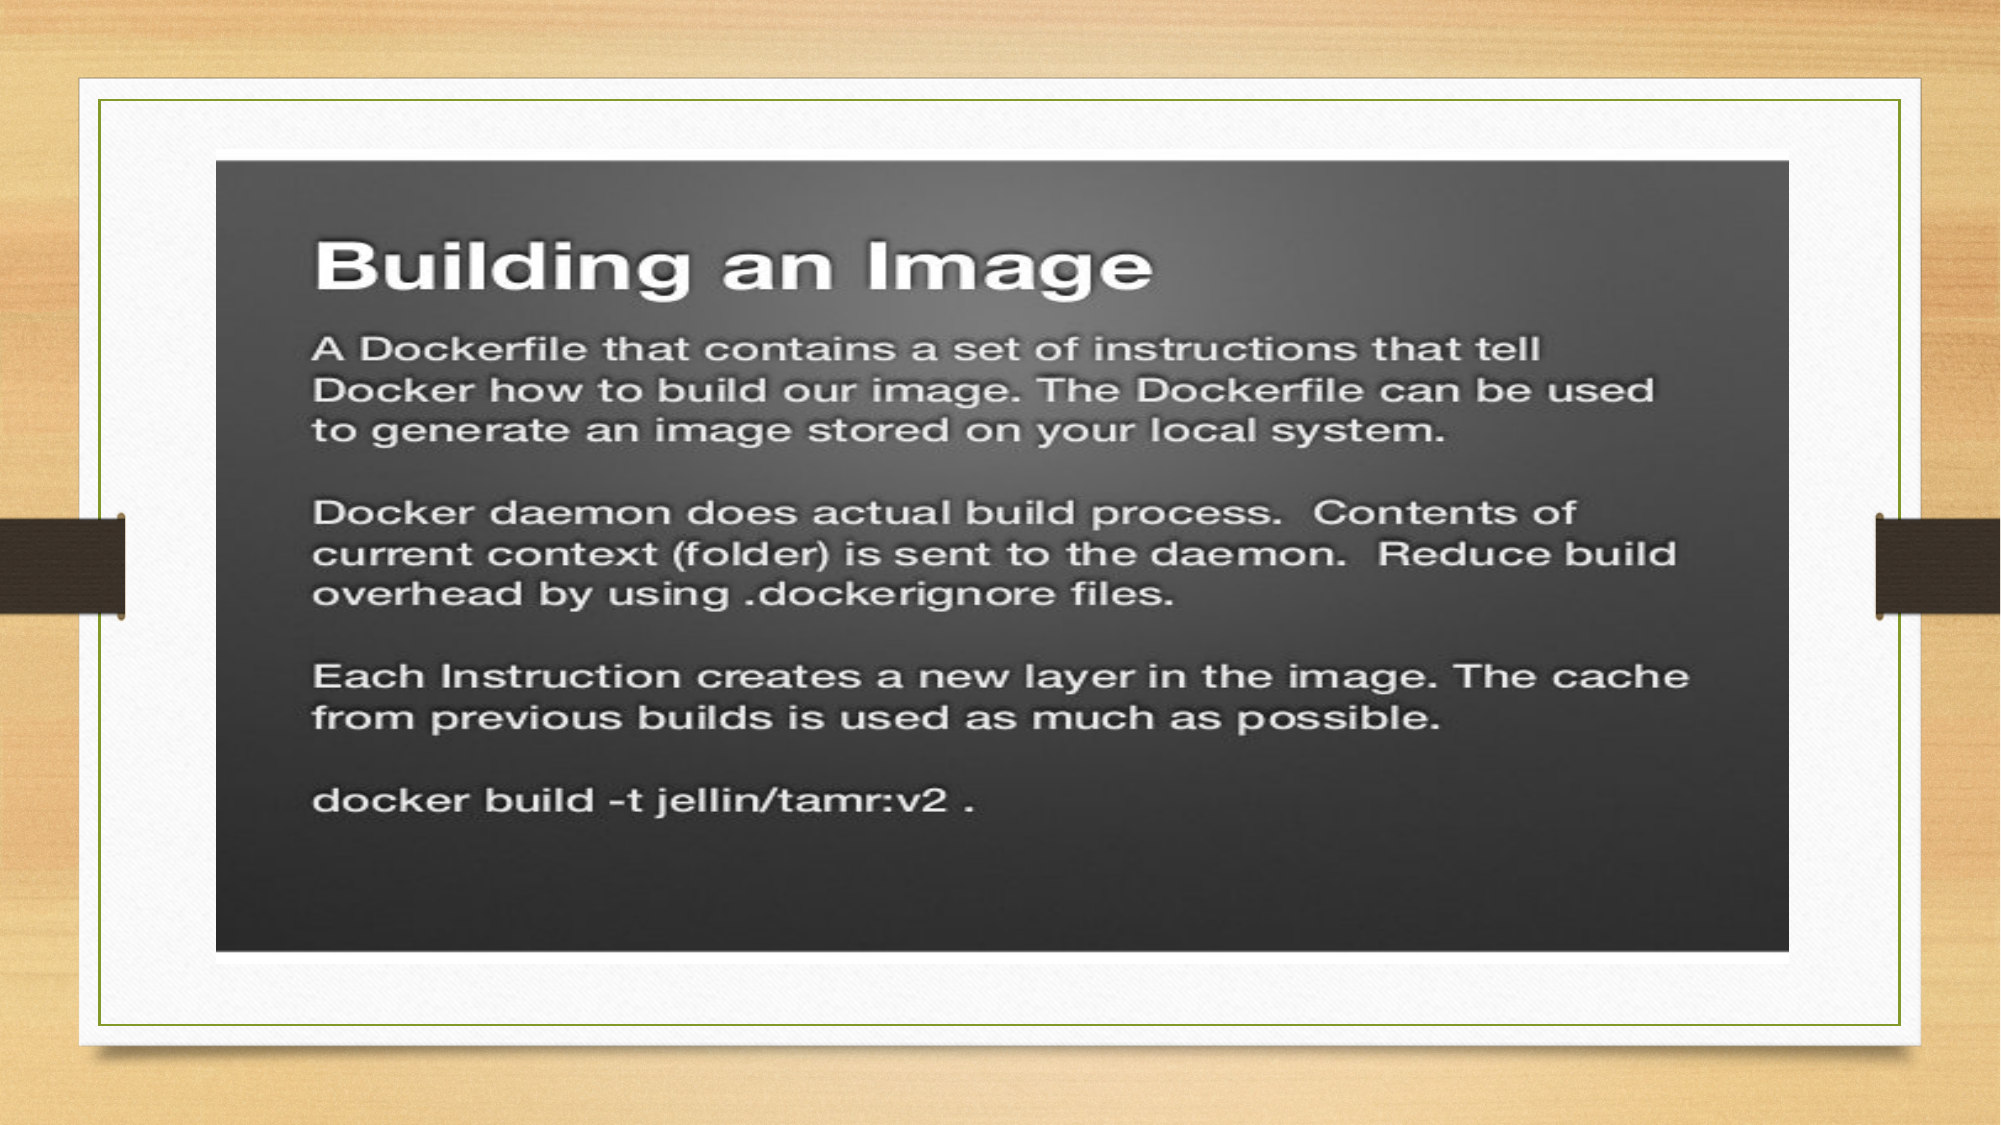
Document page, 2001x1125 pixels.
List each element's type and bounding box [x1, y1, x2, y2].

picture [0, 0, 2001, 1125]
list [216, 149, 1789, 964]
